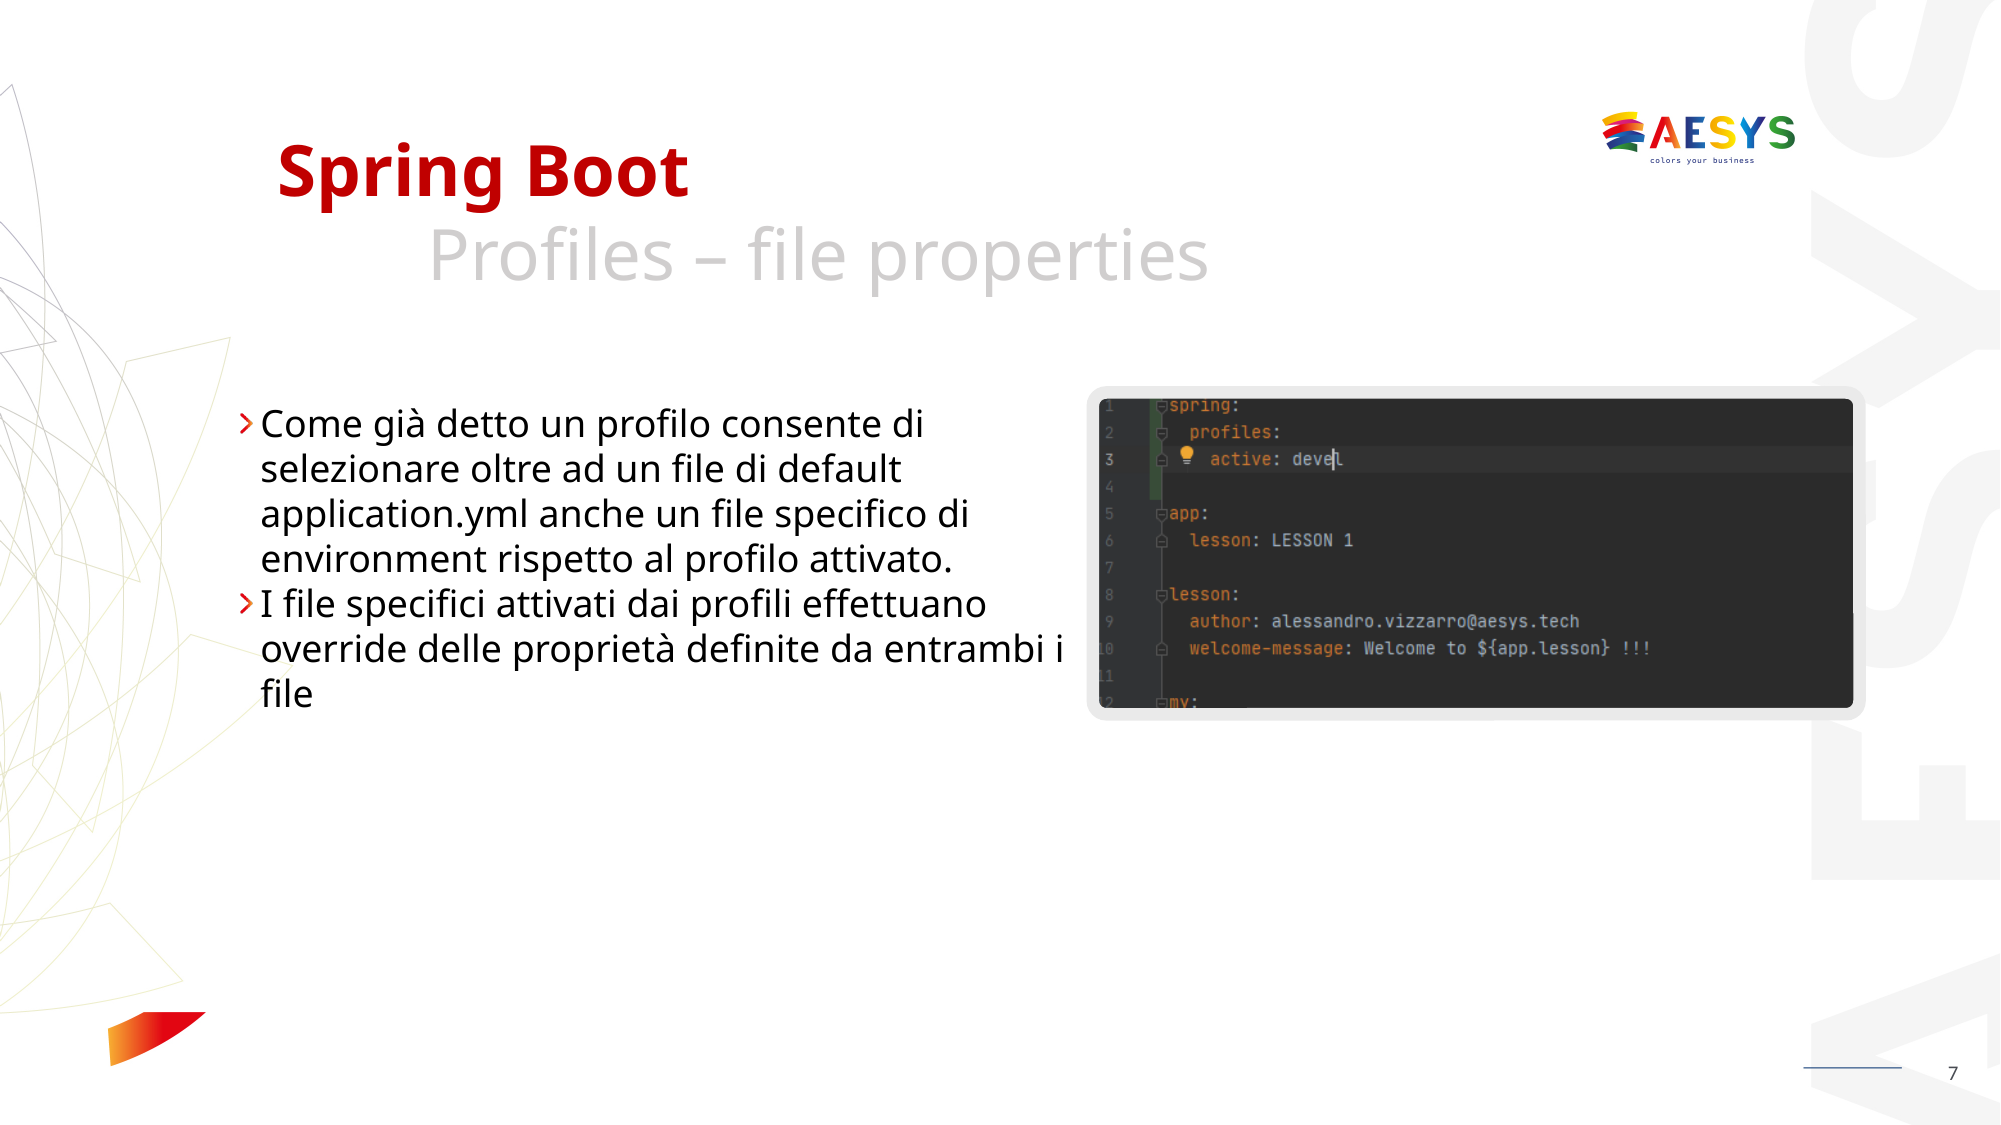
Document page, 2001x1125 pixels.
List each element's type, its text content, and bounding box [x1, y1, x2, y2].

title Spring Boot Profiles – file properties [262, 117, 1352, 311]
slide_number 7 [1412, 1042, 1974, 1102]
picture [0, 0, 2001, 1125]
subtitle Come già detto un profilo consente di selezionare oltre ad un file di default application.yml anche un file specifico di environment rispetto al profilo attivato. I file specifici attivati dai profili effettuano override delle proprietà definite da entrambi i file [217, 392, 1084, 902]
